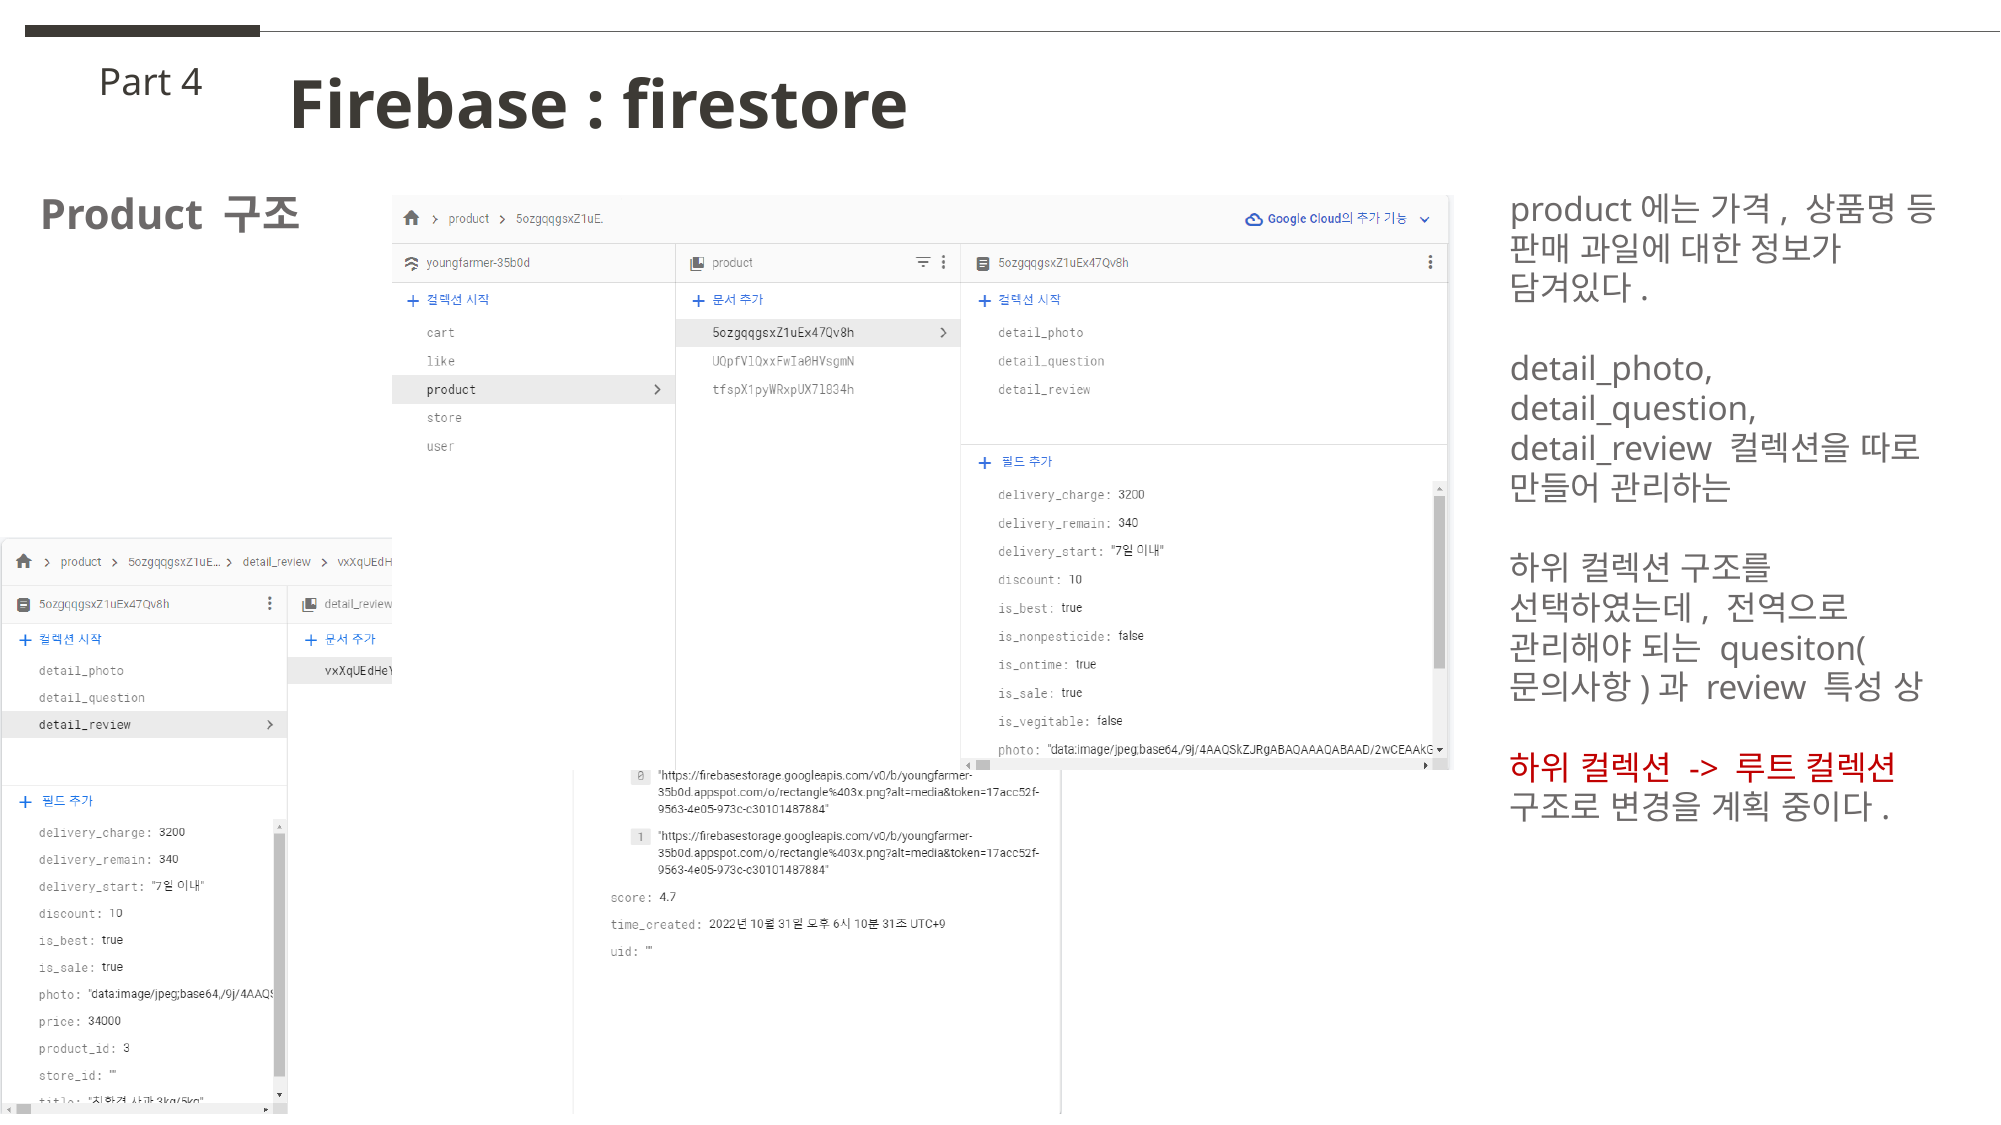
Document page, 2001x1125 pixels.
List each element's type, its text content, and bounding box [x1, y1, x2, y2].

text_box Product 구조 [24, 180, 465, 246]
text_box Firebase : firestore [273, 54, 925, 149]
picture [0, 195, 1454, 1114]
text_box product에는 가격, 상품명 등 판매 과일에 대한 정보가 담겨있다. detail_photo, detail_question, detail_review 컬렉션을 따로 만들어 관리하는 하위 컬렉션 구조를 선택하였는데, 전역으로 관리해야 되는 quesiton(문의사항)과 review 특성 상 하위 컬렉션 -> 루트 컬렉션 구조로 변경을 계획 중이다. [1495, 180, 1975, 834]
text_box Part 4 [84, 50, 218, 110]
